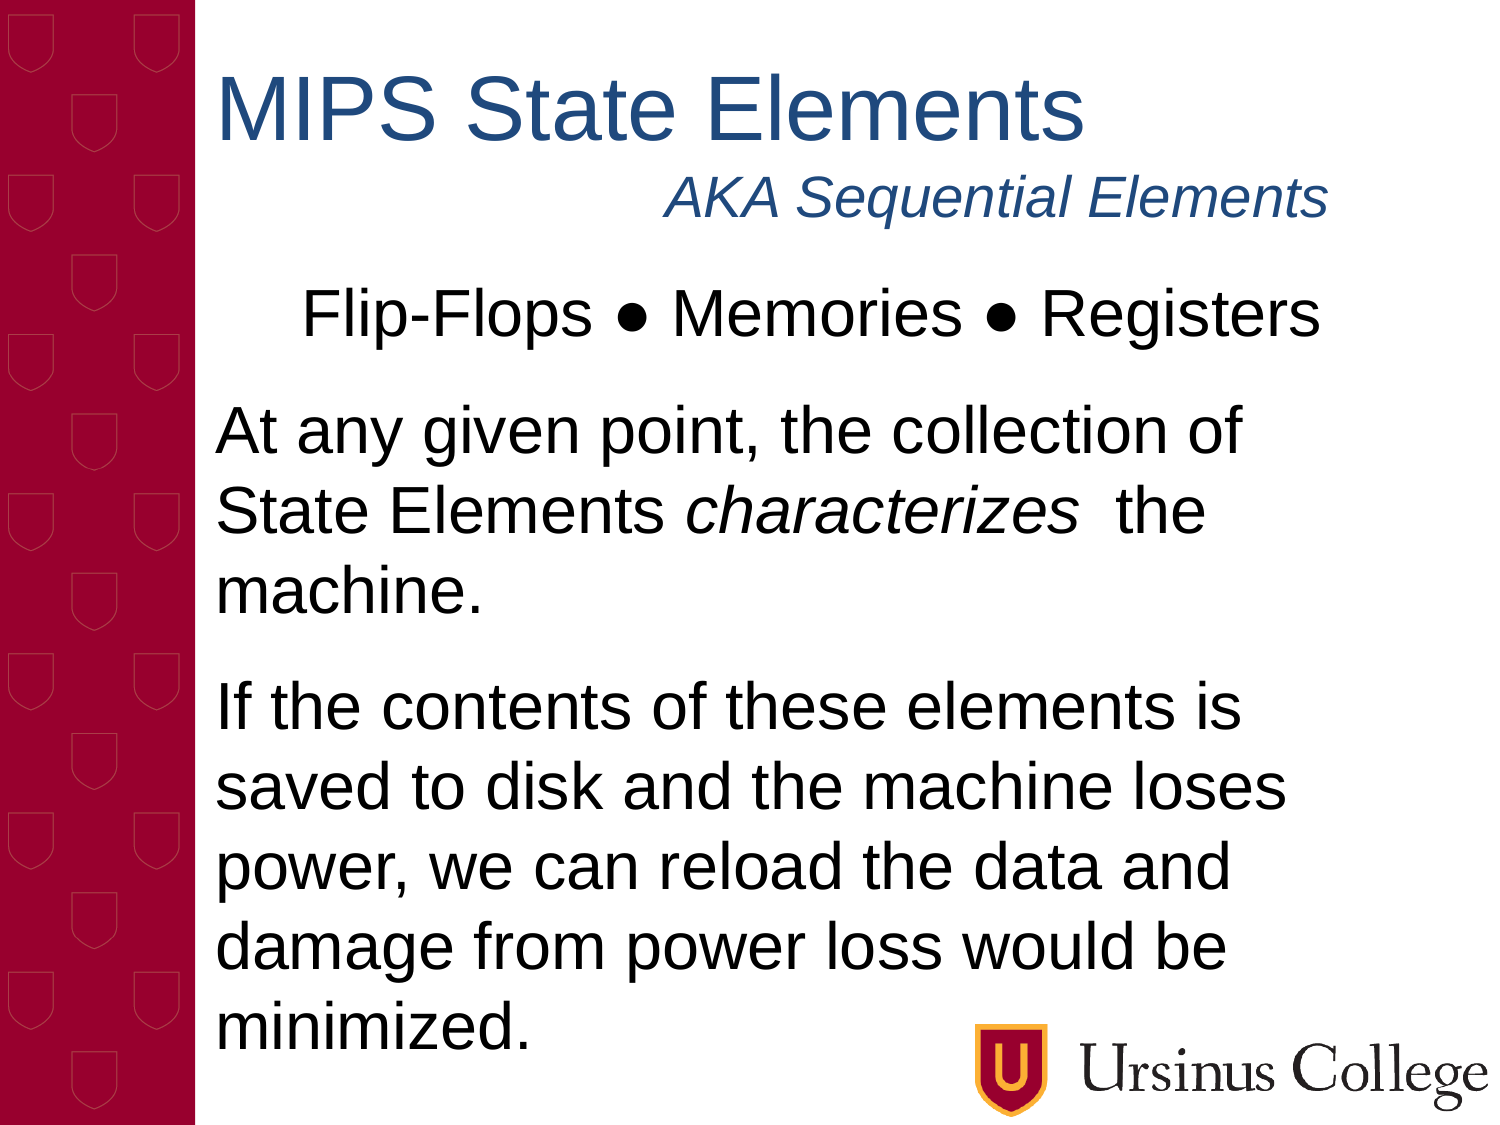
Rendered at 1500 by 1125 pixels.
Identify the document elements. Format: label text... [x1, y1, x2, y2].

list Flip-Flops ● Memories ● Registers At any given point, the collection of State Elements characterizes the machine. If the contents of these elements is saved to disk and the machine loses power, we can reload the data and damage from power loss would be minimized. [200, 262, 1425, 988]
picture [0, 0, 196, 1125]
picture [975, 1024, 1488, 1117]
title MIPS State Elements AKA Sequential Elements [200, 45, 1425, 233]
